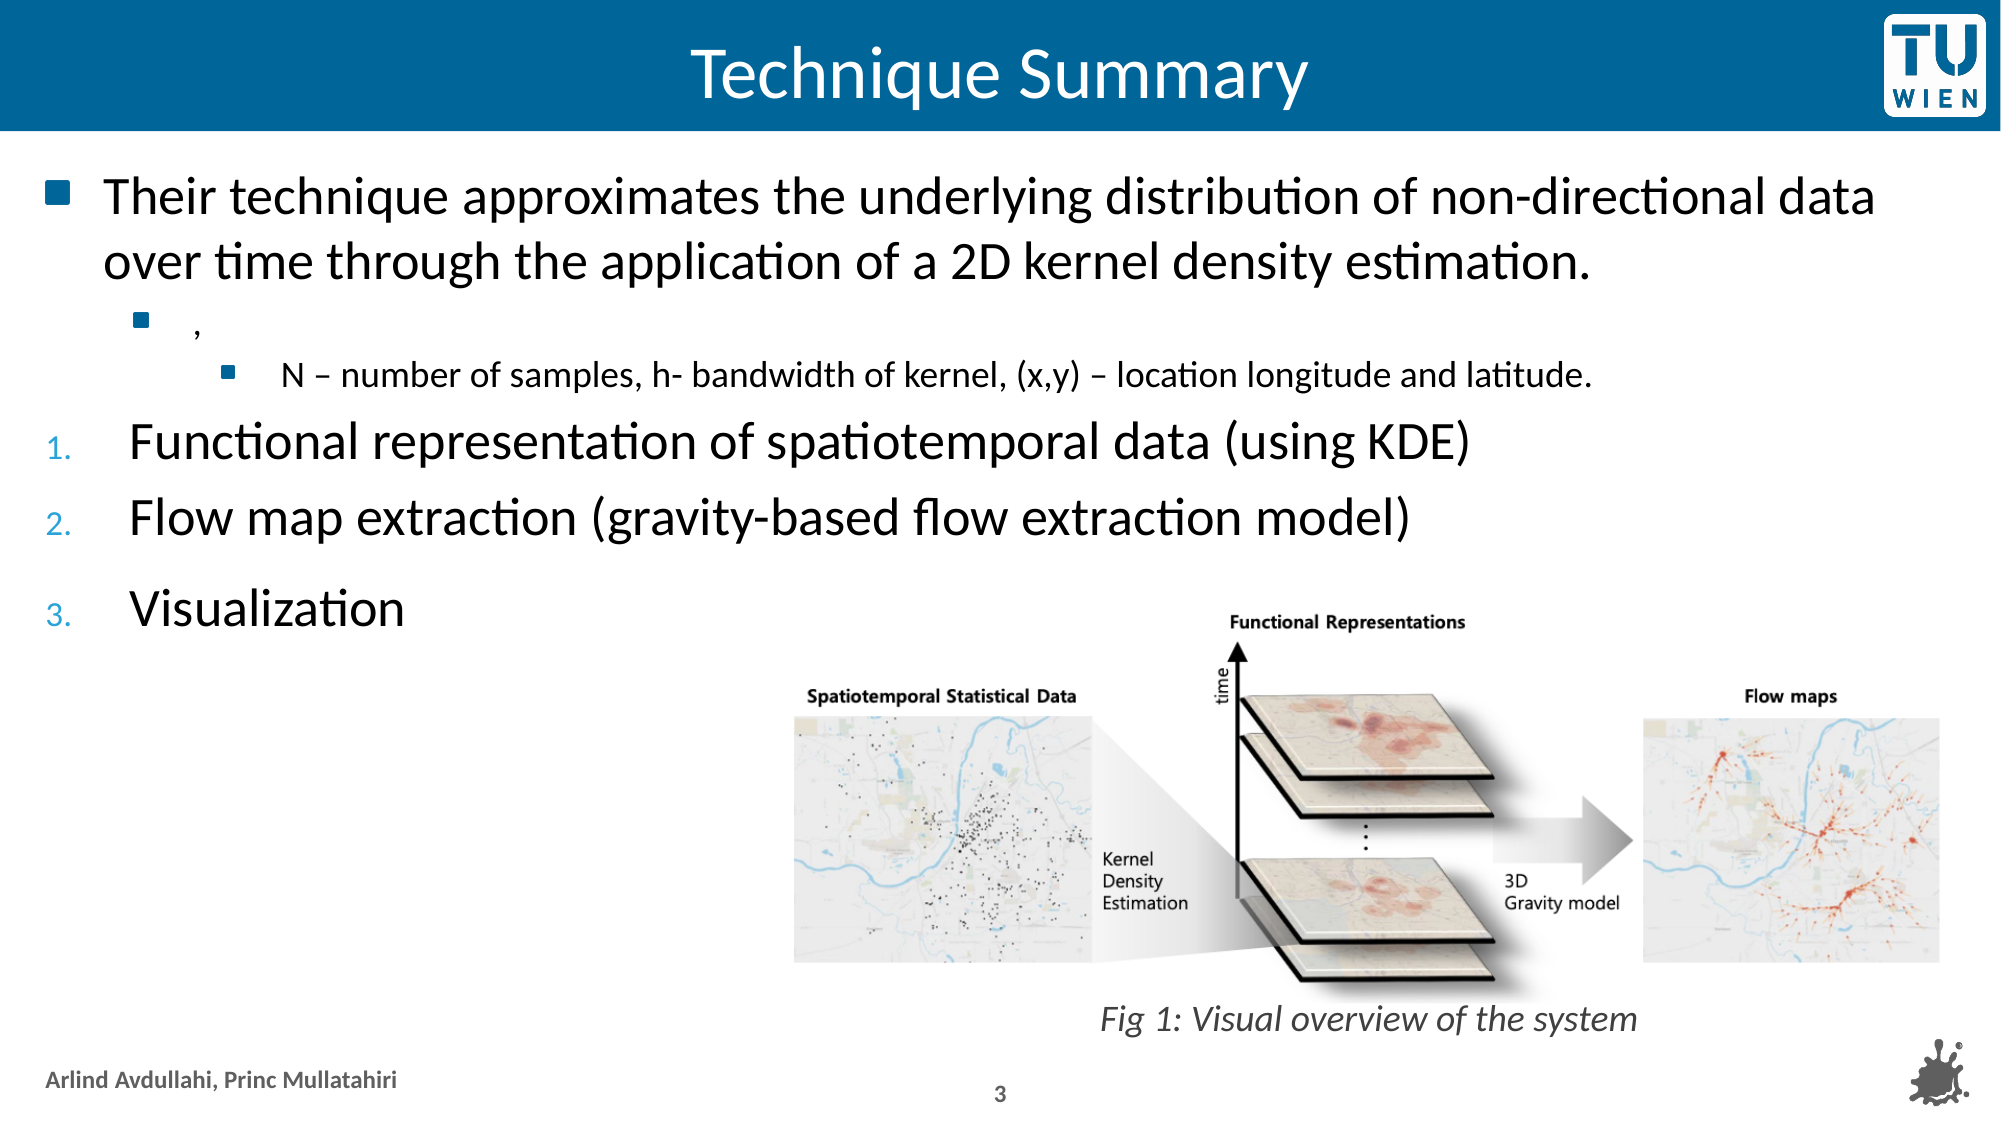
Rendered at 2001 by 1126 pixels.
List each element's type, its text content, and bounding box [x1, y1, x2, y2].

text_box Fig 1: Visual overview of the system [1085, 1026, 1659, 1047]
slide_number 3 [881, 1067, 1119, 1119]
footer Arlind Avdullahi, Princ Mullatahiri [25, 1068, 837, 1119]
picture [1885, 15, 1985, 116]
title Technique Summary [137, 6, 1863, 132]
picture [768, 594, 1976, 1018]
